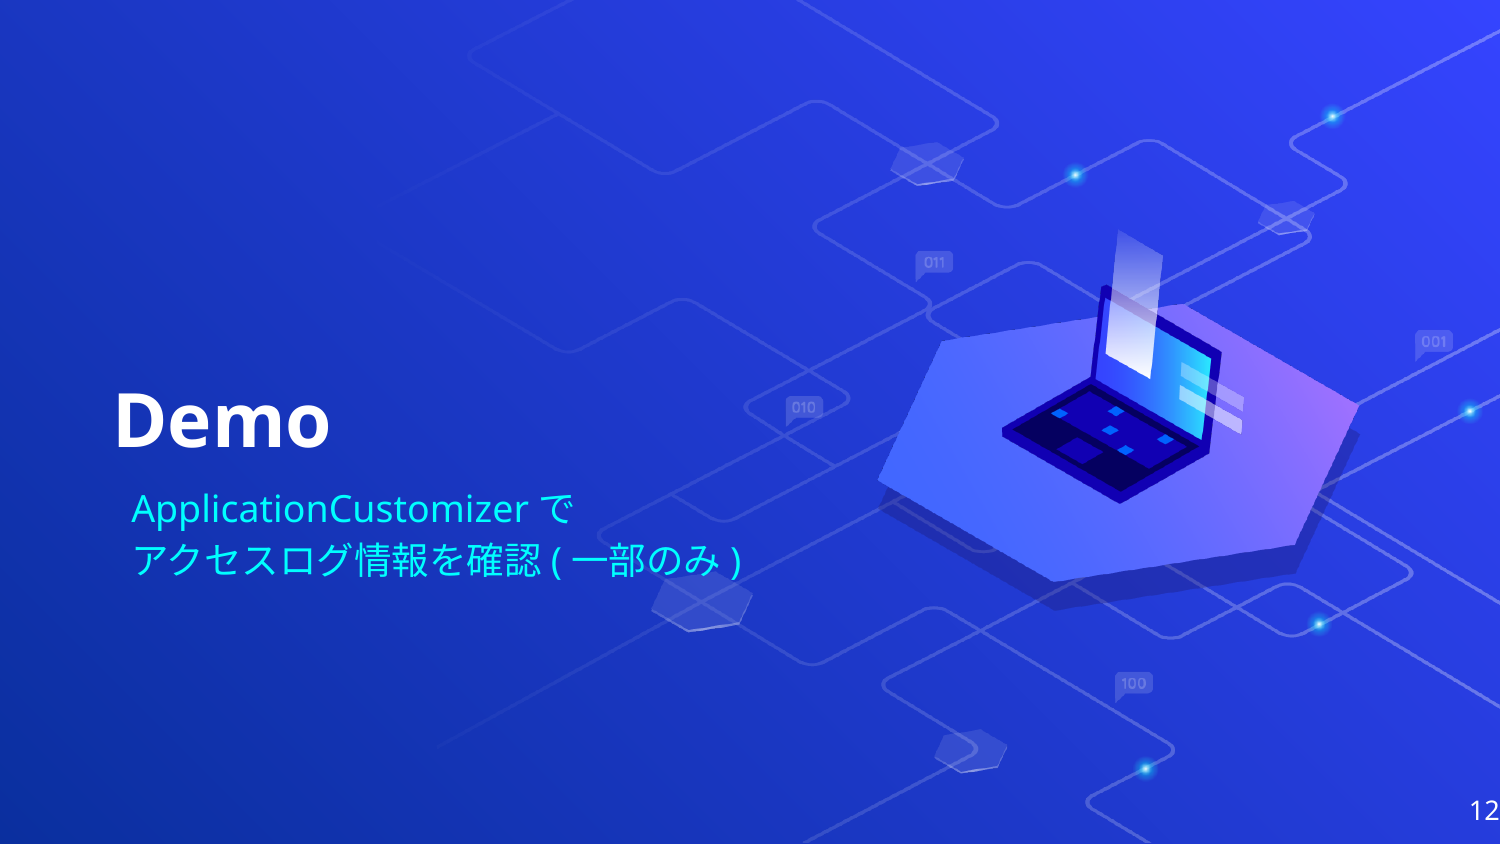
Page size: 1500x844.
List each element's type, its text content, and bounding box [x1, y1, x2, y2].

slide_number 12 [1409, 779, 1500, 844]
subtitle ApplicationCustomizerで アクセスログ情報を確認(一部のみ) [112, 478, 812, 608]
title Demo [112, 272, 812, 463]
picture [0, 0, 1500, 844]
